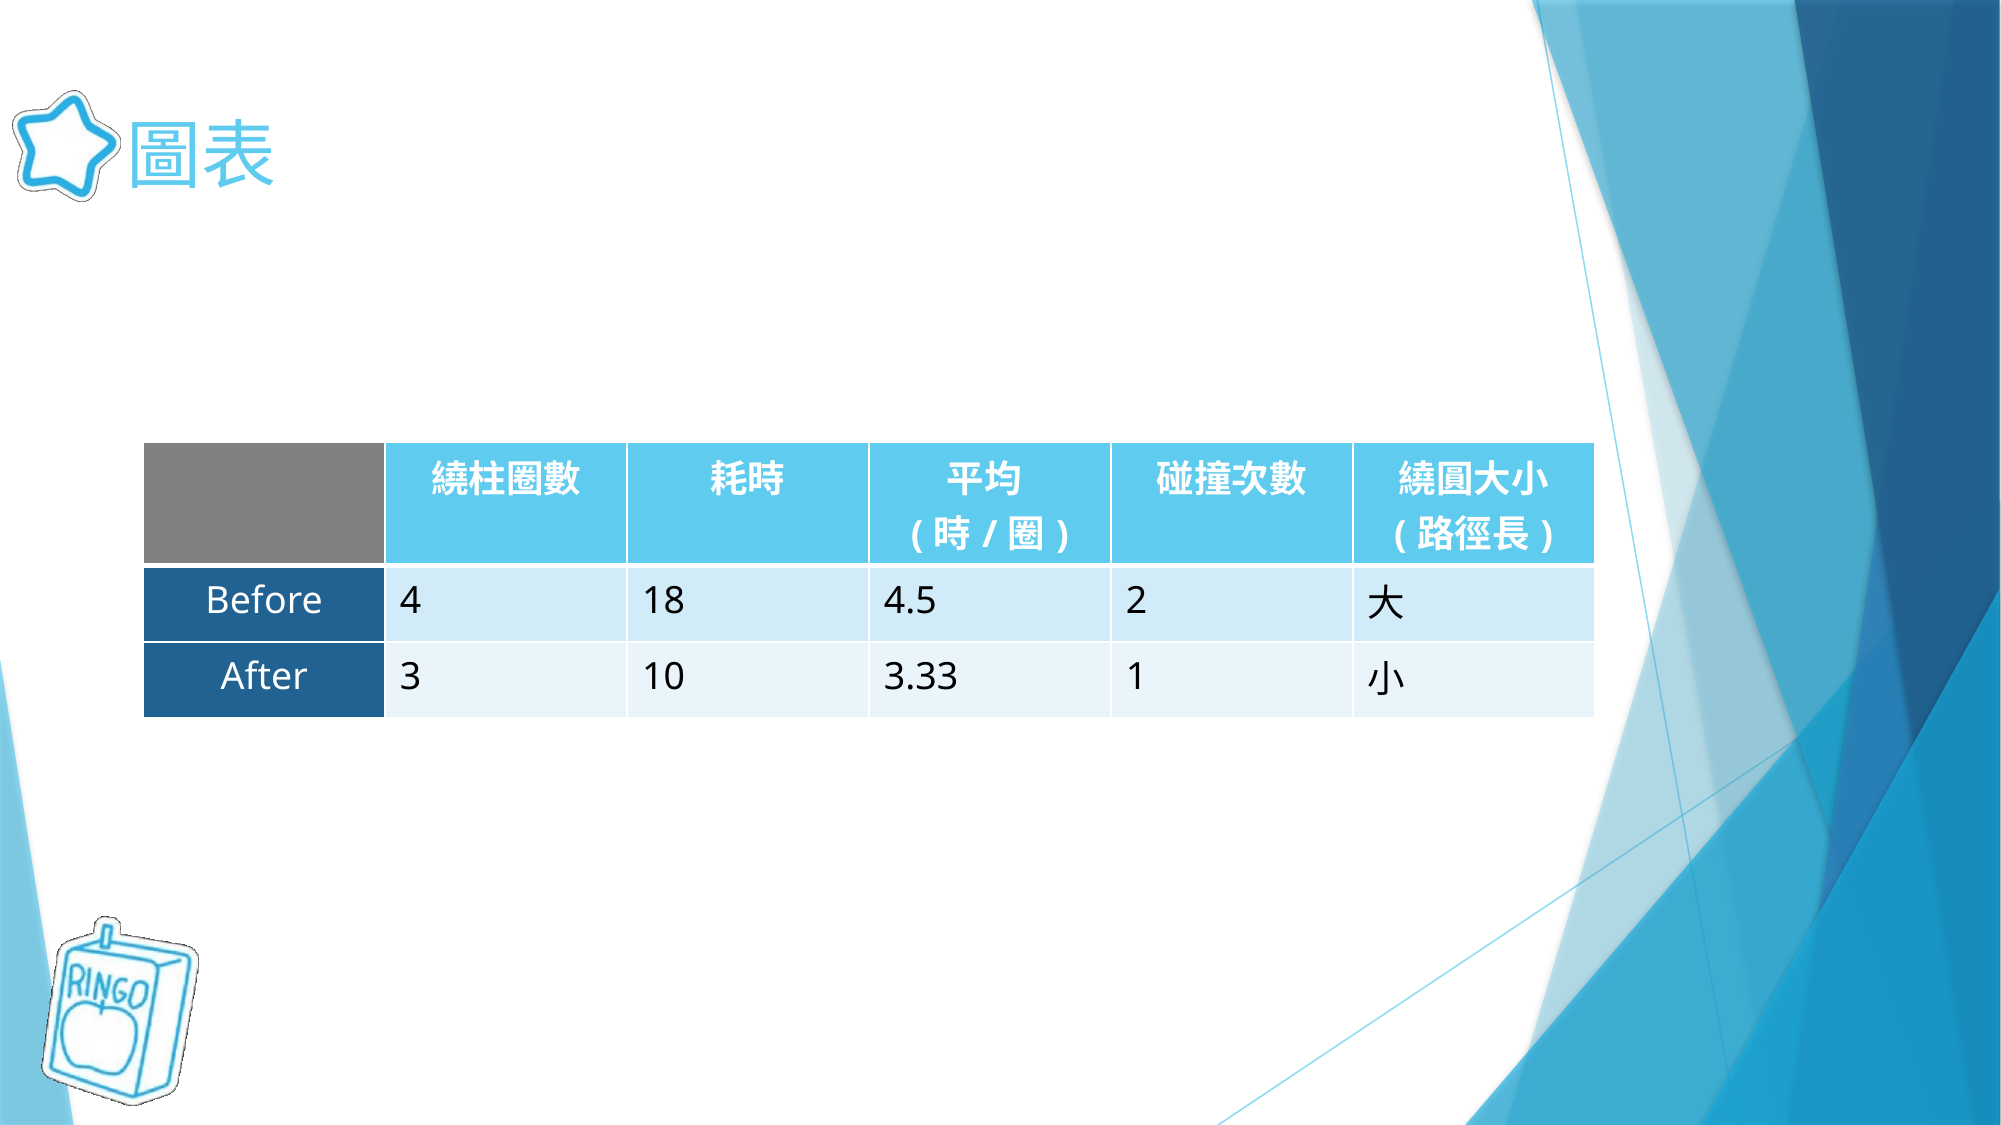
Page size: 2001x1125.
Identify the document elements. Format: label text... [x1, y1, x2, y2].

table_cell 4.5 [870, 568, 1110, 641]
table_cell 18 [628, 568, 868, 641]
table_cell 3 [386, 643, 626, 717]
table_cell 10 [628, 643, 868, 717]
table_cell 4 [386, 568, 626, 641]
picture [33, 904, 209, 1125]
table_header [144, 443, 384, 563]
picture [10, 88, 121, 209]
table_cell After [144, 643, 384, 717]
title 圖表 [111, 99, 1522, 317]
table_cell Before [144, 568, 384, 641]
table_header 耗時 [628, 443, 868, 563]
table_header 繞柱圈數 [386, 443, 626, 563]
table_header 碰撞次數 [1112, 443, 1352, 563]
table_cell 1 [1112, 643, 1352, 717]
table_cell 大 [1354, 568, 1594, 641]
table_cell 小 [1354, 643, 1594, 717]
table_cell 3.33 [870, 643, 1110, 717]
table_cell 2 [1112, 568, 1352, 641]
table_header 繞圓大小 (路徑長) [1354, 443, 1594, 563]
table_header 平均(時/圈) [870, 443, 1110, 563]
